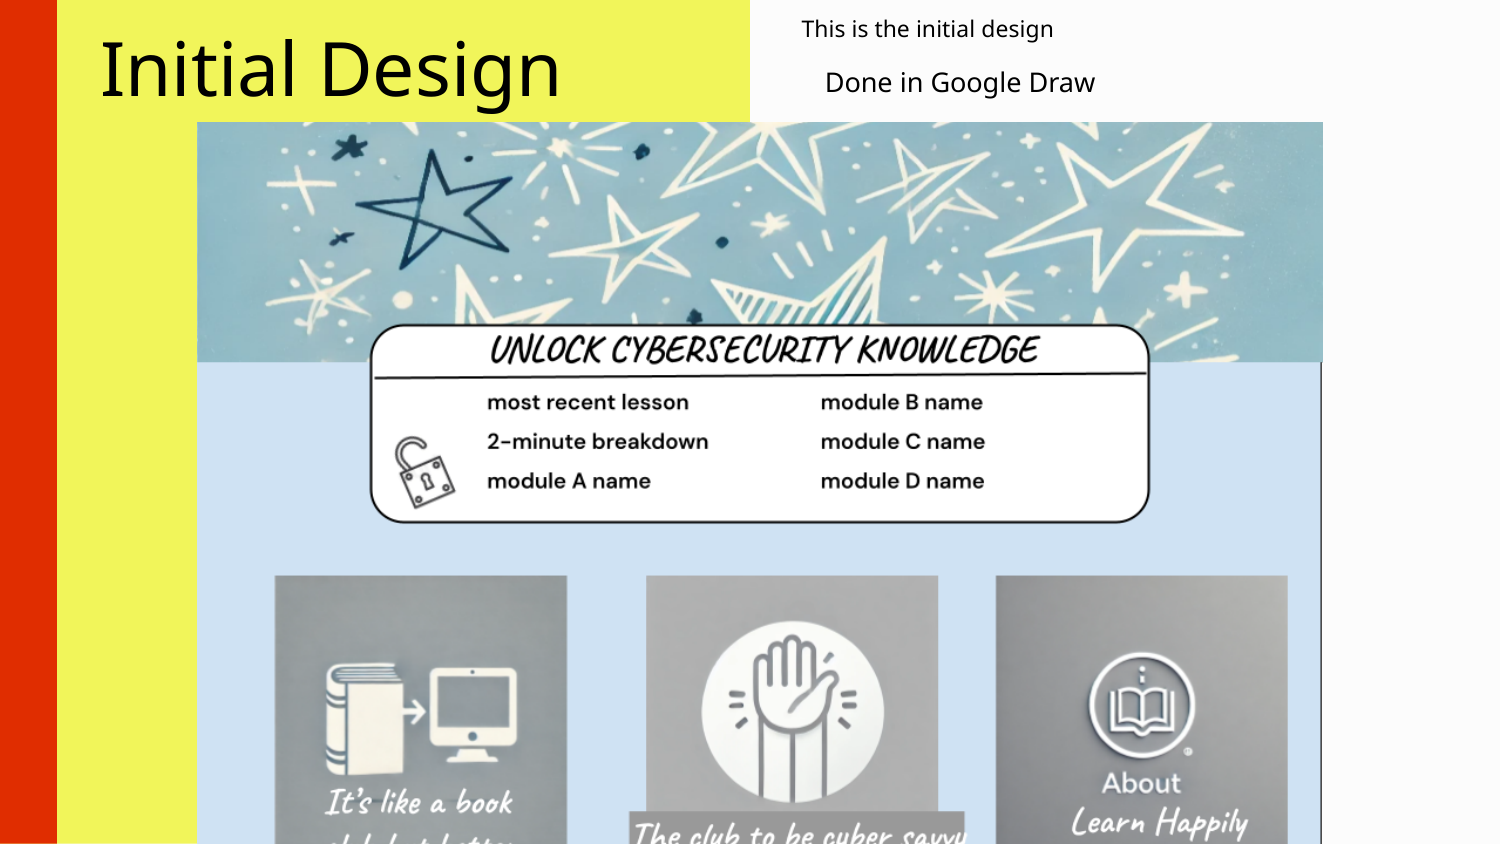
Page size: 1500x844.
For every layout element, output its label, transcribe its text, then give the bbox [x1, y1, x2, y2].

title Initial Design [85, 23, 727, 500]
subtitle This is the initial design [786, 0, 1482, 83]
subtitle Done in Google Draw [809, 49, 1405, 133]
picture [197, 121, 1323, 844]
